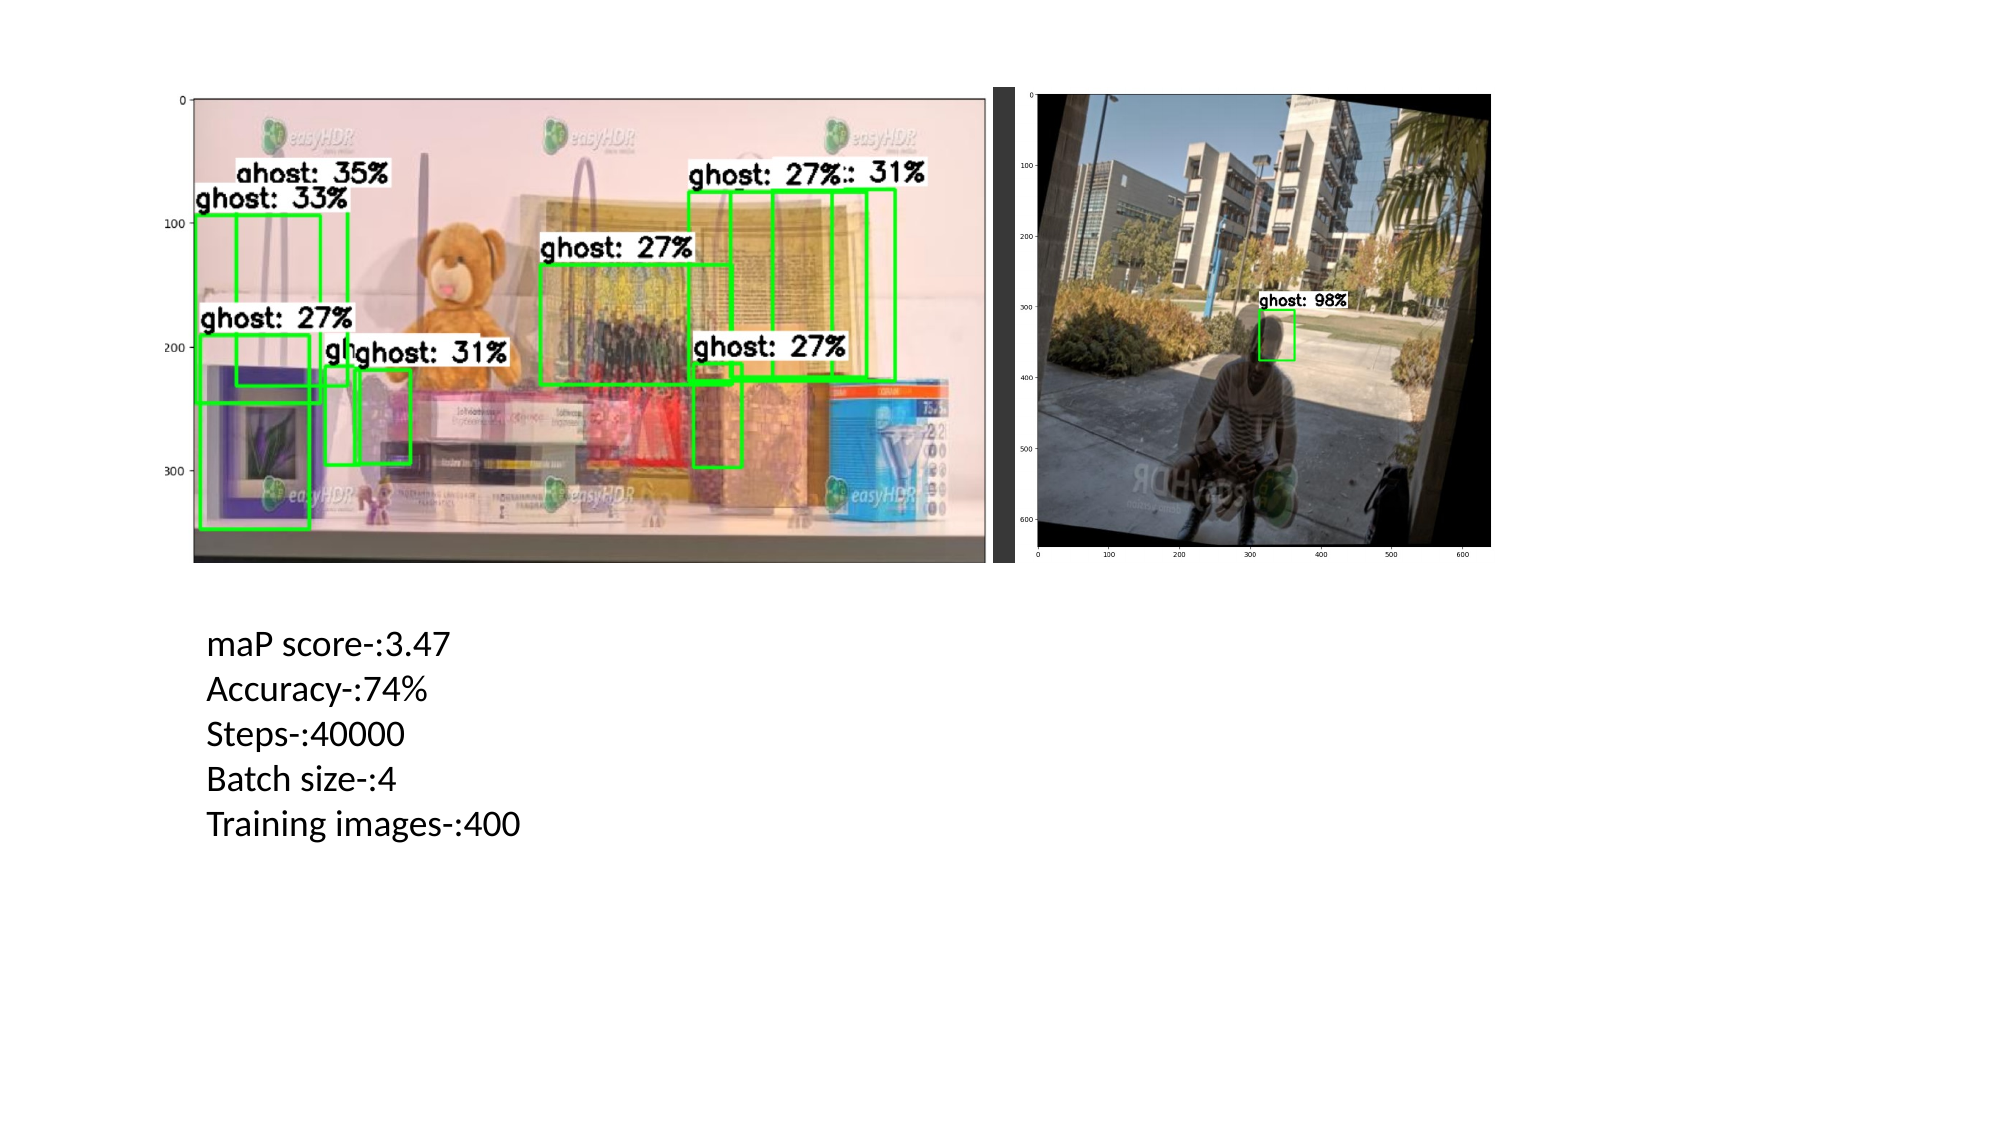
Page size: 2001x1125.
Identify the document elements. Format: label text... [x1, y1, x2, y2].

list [165, 87, 1015, 563]
text_box maP score-:3.47 Accuracy-:74% Steps-:40000 Batch size-:4 Training images-:400 [191, 611, 859, 896]
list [1015, 87, 1495, 563]
